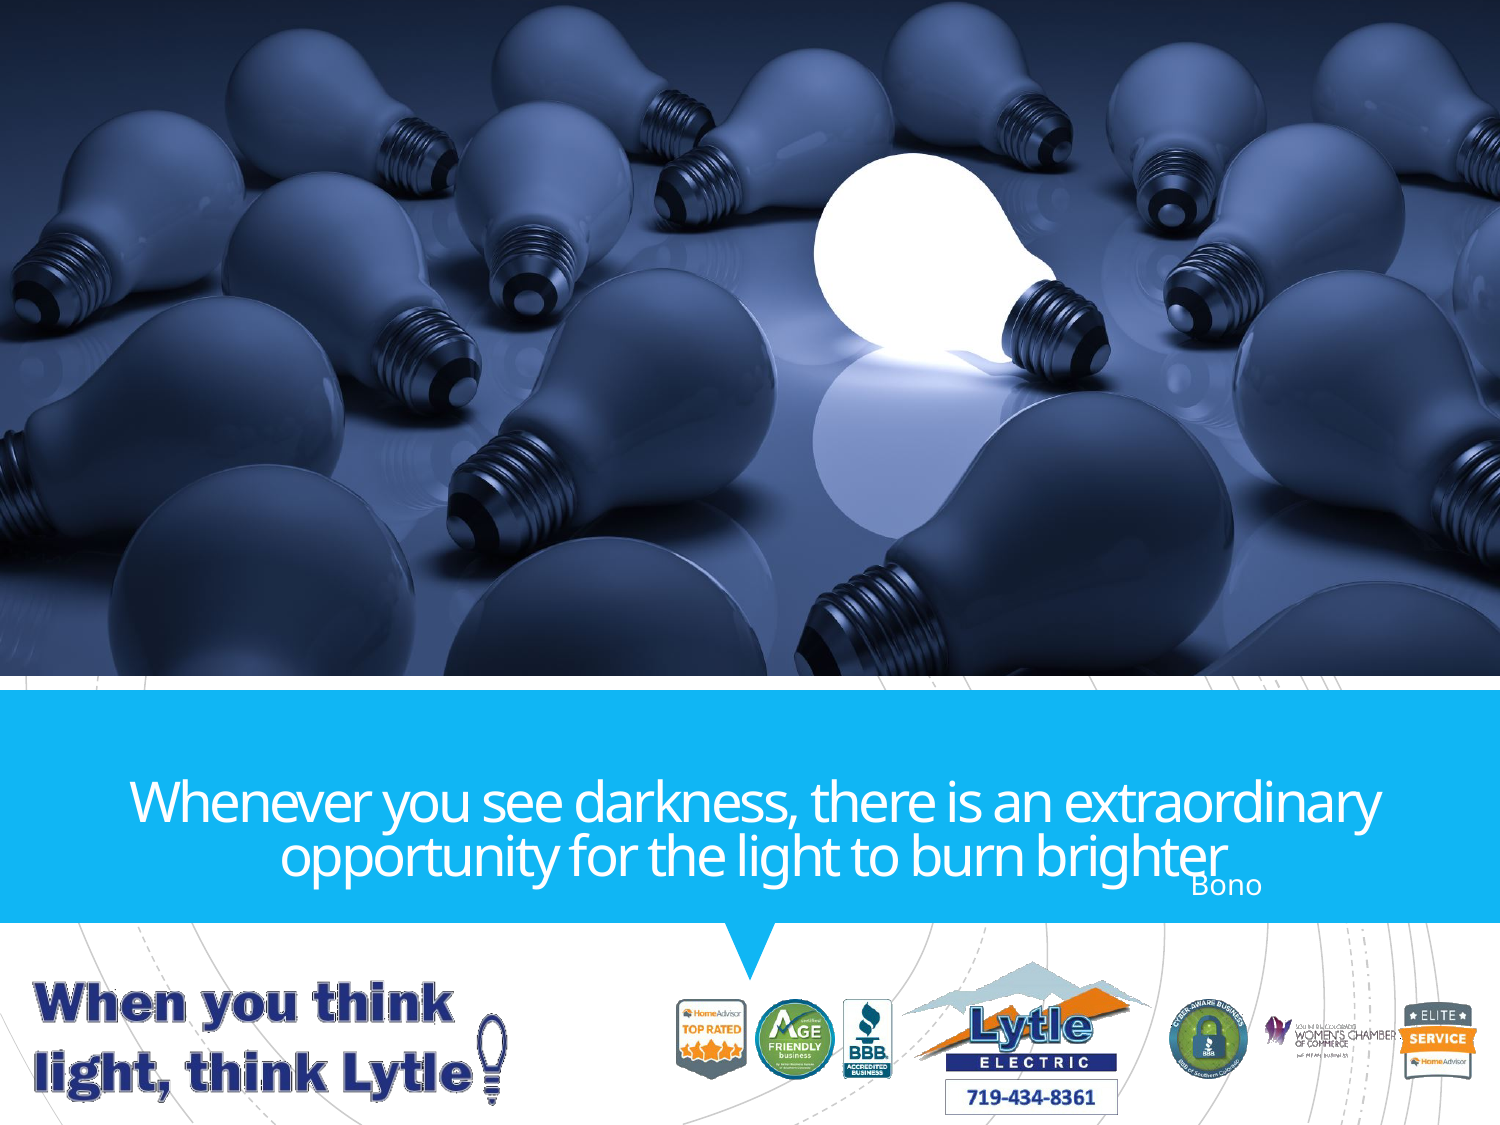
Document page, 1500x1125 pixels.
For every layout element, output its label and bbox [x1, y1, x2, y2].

text_box [0, 677, 1500, 689]
picture [676, 960, 1477, 1115]
picture [0, 0, 1500, 677]
text_box [0, 689, 1500, 981]
text_box [0, 981, 1500, 1125]
picture [23, 962, 526, 1110]
